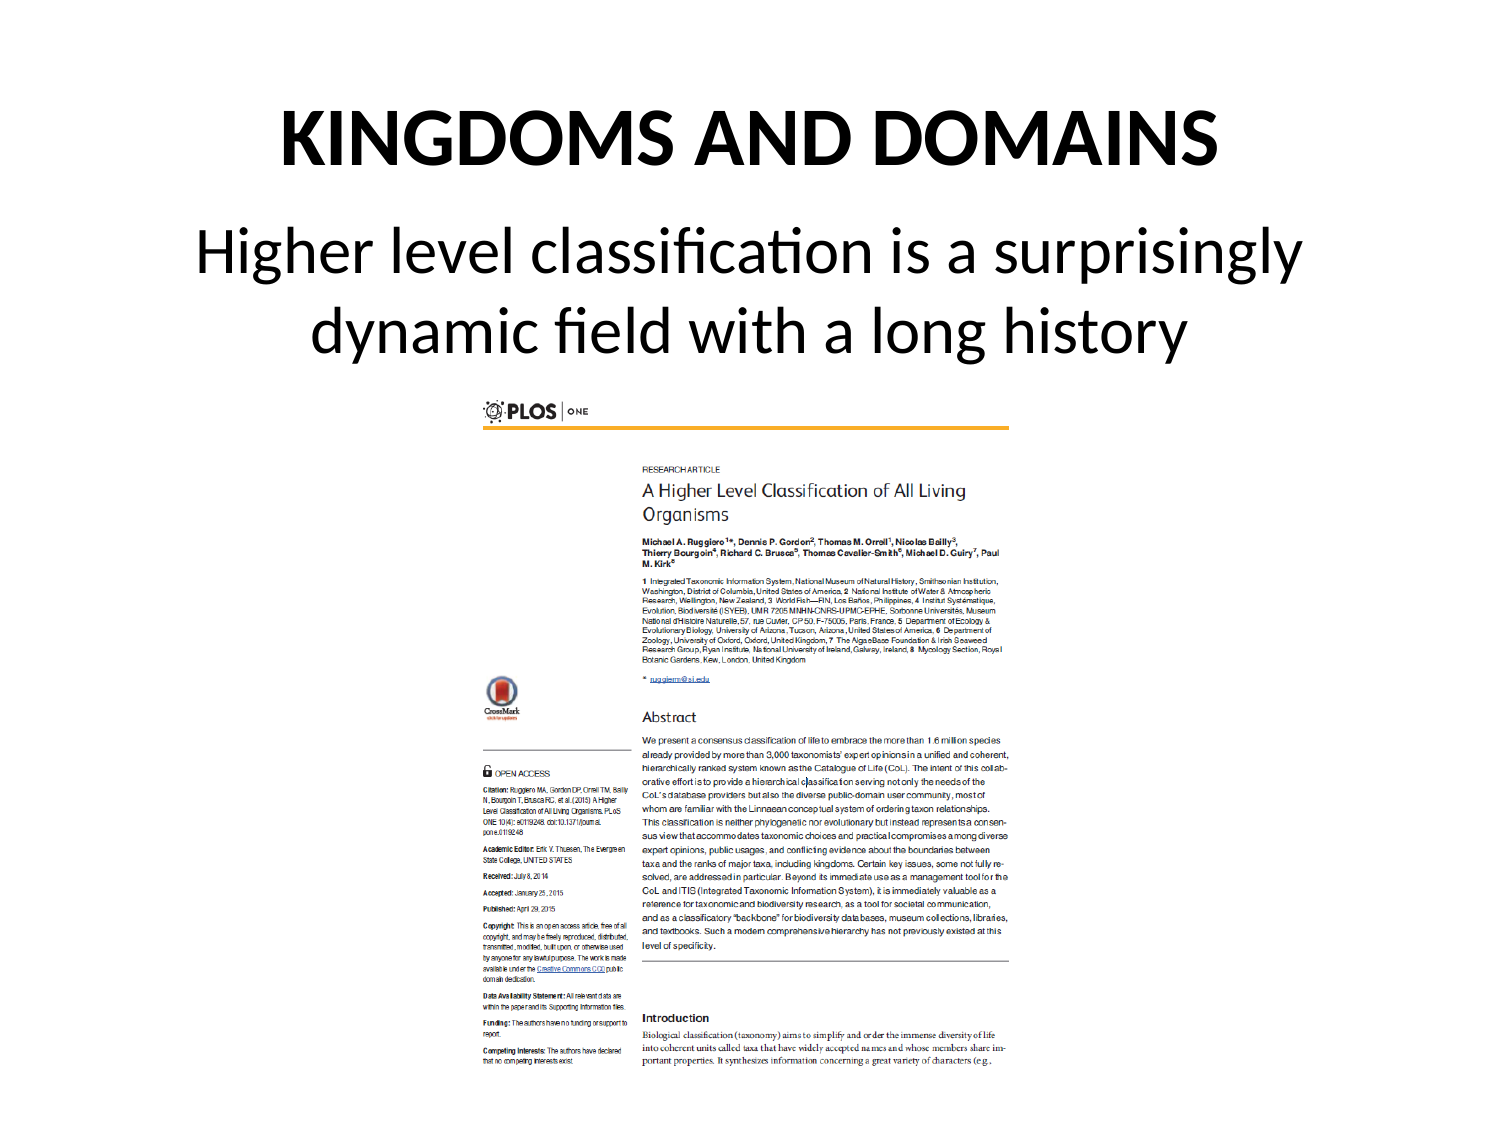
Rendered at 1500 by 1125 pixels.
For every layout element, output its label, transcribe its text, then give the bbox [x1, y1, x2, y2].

picture [466, 384, 1034, 1074]
text_box KINGDOMS AND DOMAINS [99, 75, 1401, 190]
text_box Higher level classification is a surprisingly dynamic field with a long history [124, 199, 1376, 375]
